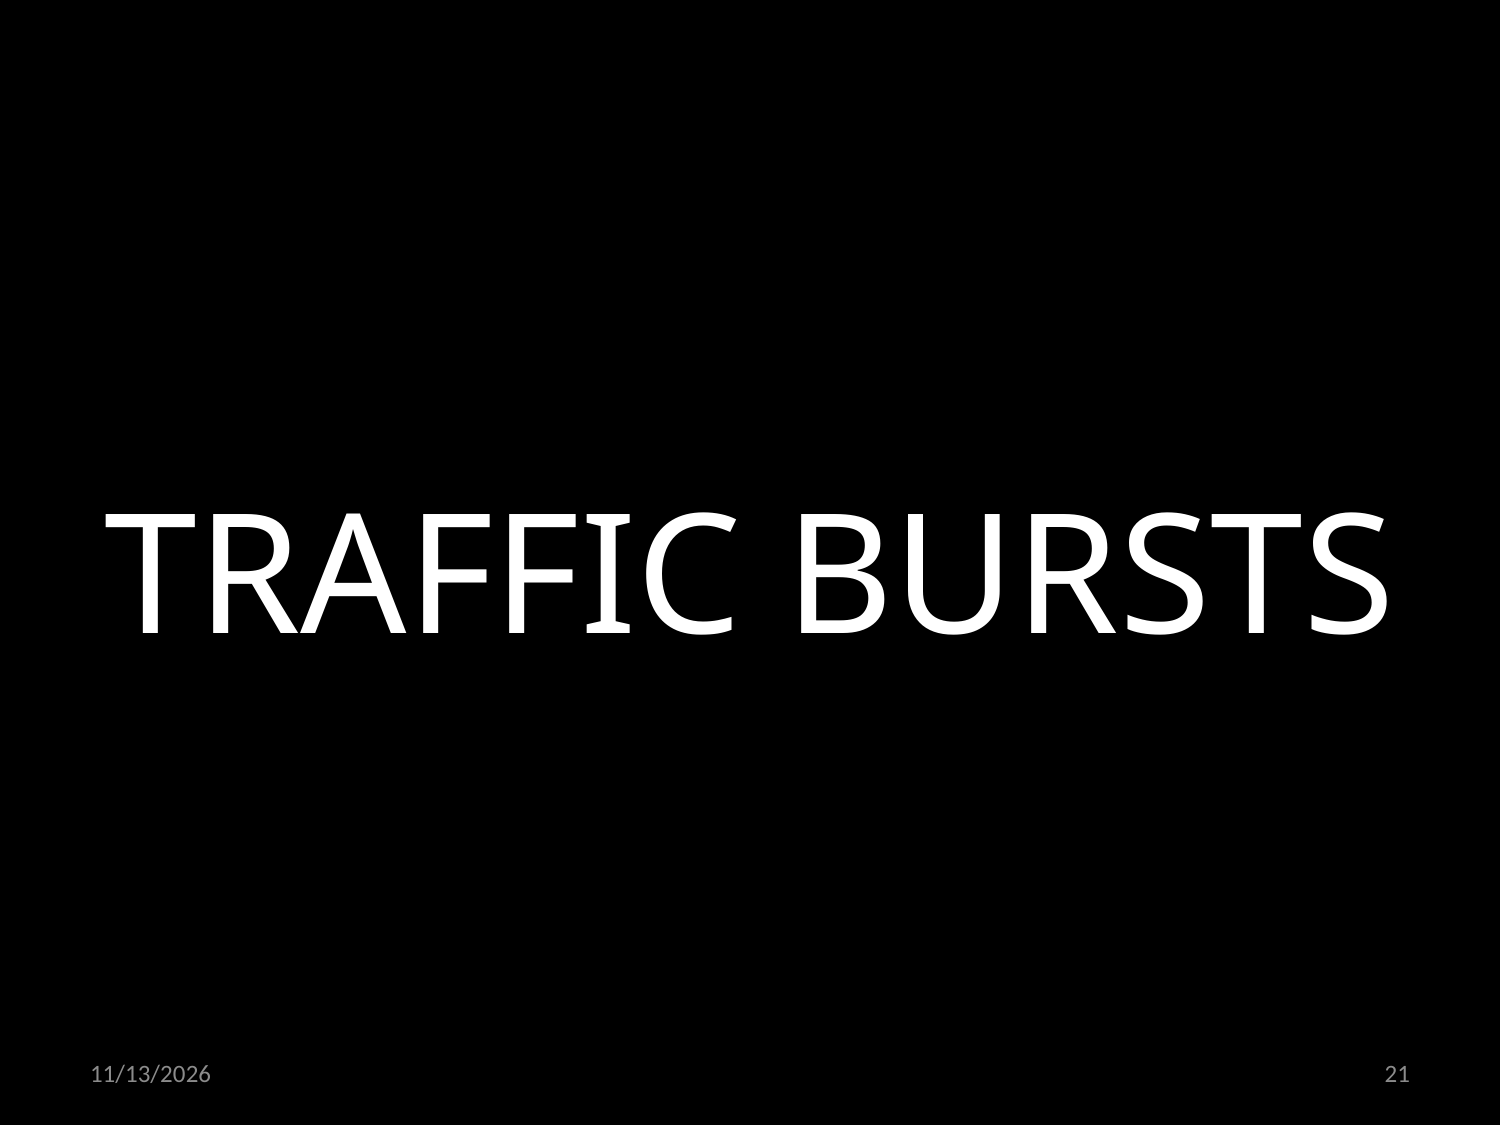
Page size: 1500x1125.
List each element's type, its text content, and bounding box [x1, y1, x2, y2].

slide_number 21 [1074, 1042, 1425, 1103]
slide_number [75, 1042, 425, 1103]
text_box TRAFFIC BURSTS [0, 459, 1500, 561]
